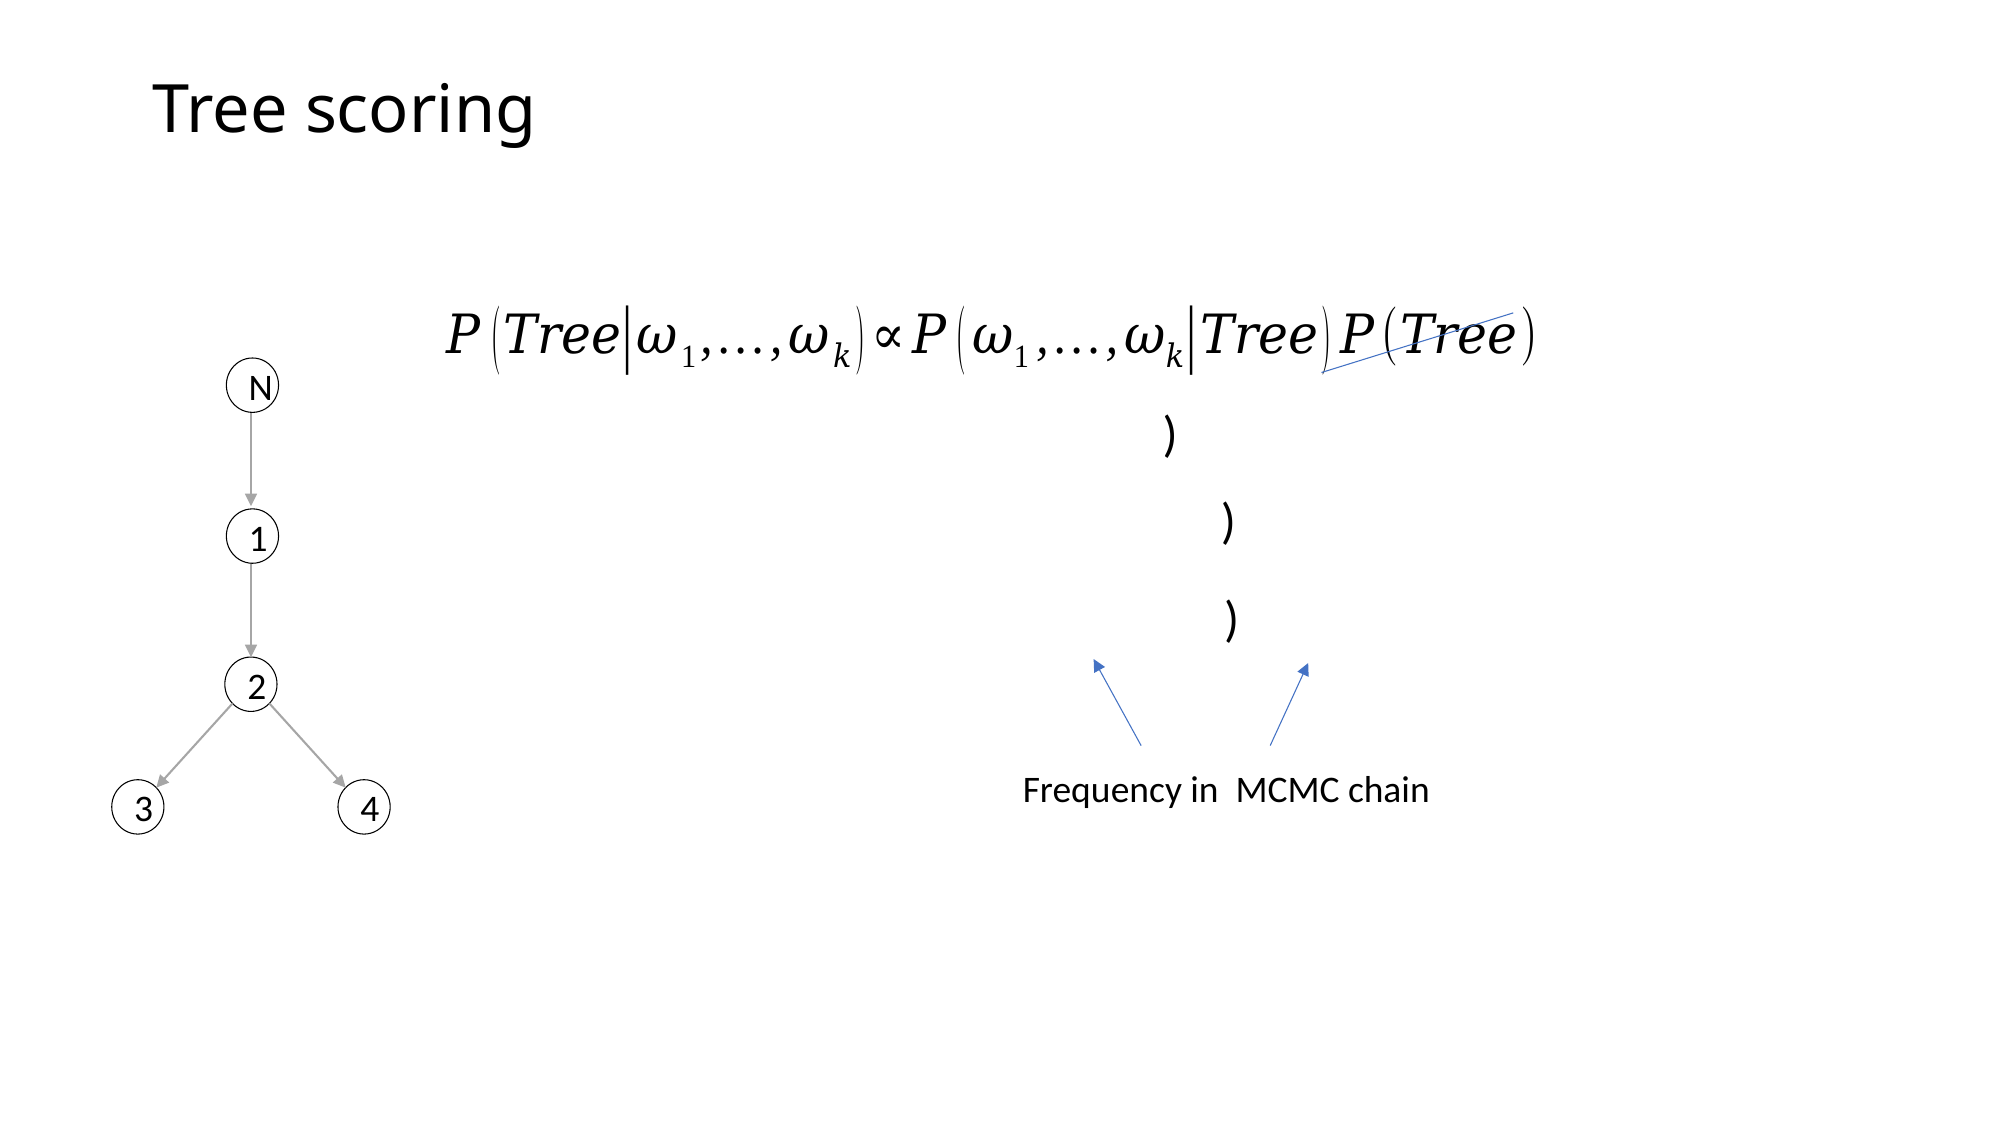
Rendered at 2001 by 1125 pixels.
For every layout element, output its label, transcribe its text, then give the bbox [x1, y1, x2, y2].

text_box N [225, 357, 280, 413]
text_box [269, 703, 346, 788]
text_box 2 [224, 656, 278, 712]
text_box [156, 703, 233, 788]
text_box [1321, 312, 1514, 373]
text_box 3 [111, 779, 165, 835]
text_box 4 [337, 779, 391, 835]
text_box 1 [225, 508, 280, 564]
title Tree scoring [137, 59, 1863, 163]
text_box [1093, 659, 1142, 746]
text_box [1270, 662, 1309, 746]
